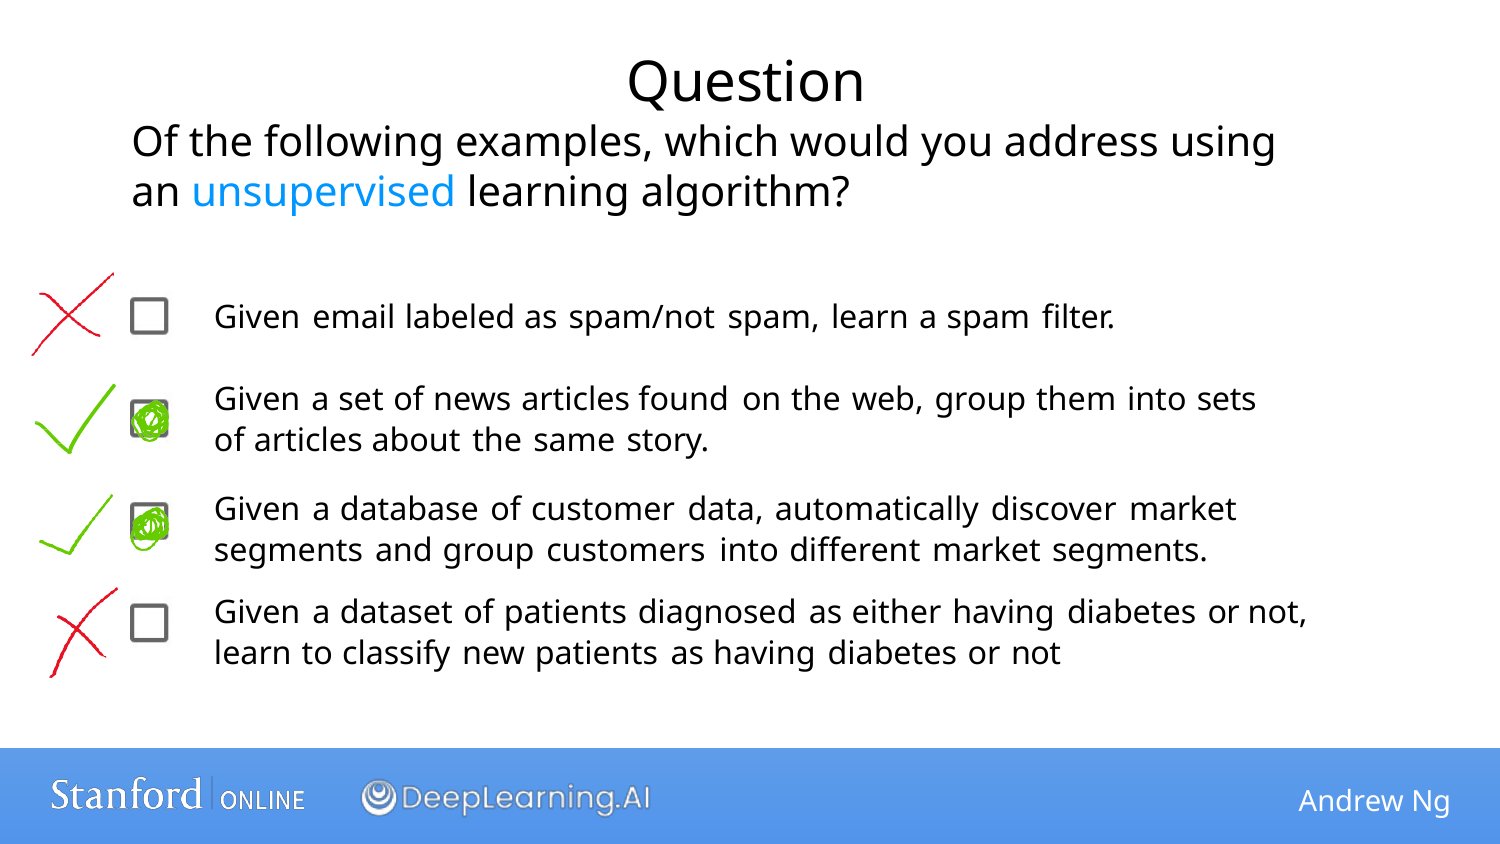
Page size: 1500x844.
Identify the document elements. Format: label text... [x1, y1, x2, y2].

picture [130, 391, 179, 448]
picture [30, 272, 115, 356]
picture [38, 494, 114, 555]
picture [130, 290, 179, 344]
picture [48, 587, 119, 678]
text_box [34, 383, 116, 455]
text_box Of the following examples, which would you address using an unsupervised learning algorithm? Given email labeled as spam/not spam, learn a spam filter. Given a set of news articles found on the web, group them into sets of articles about the same story. Given a database of customer data, automatically discover market segments and group customers into different market segments. Given a dataset of patients diagnosed as either having diabetes or not, learn to classify new patients as having diabetes or not [129, 112, 1360, 672]
title Question [624, 42, 877, 186]
footer Andrew Ng [1296, 779, 1462, 844]
picture [130, 596, 179, 652]
picture [0, 748, 1500, 844]
picture [130, 494, 179, 551]
